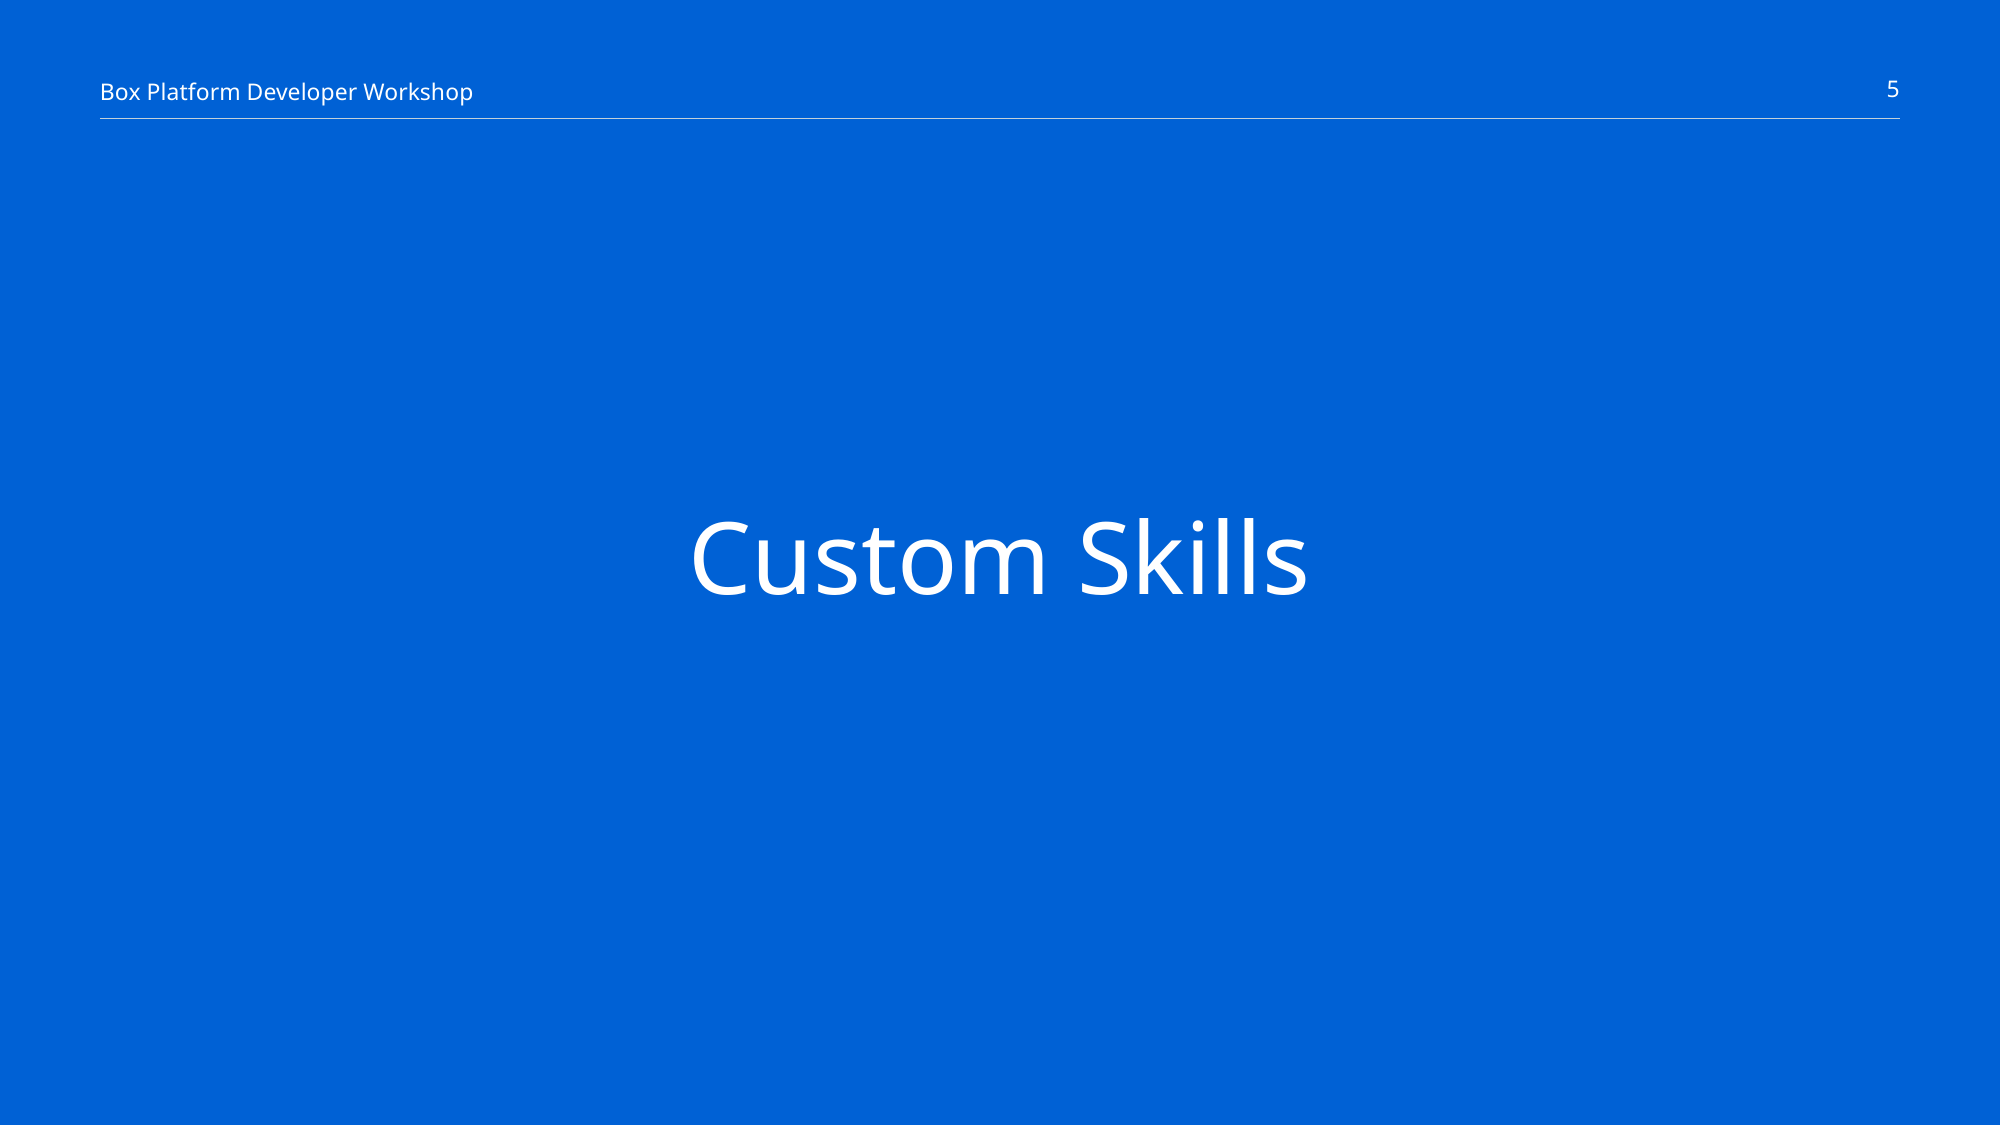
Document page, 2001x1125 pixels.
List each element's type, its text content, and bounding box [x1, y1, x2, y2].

title Custom Skills [99, 468, 1900, 657]
